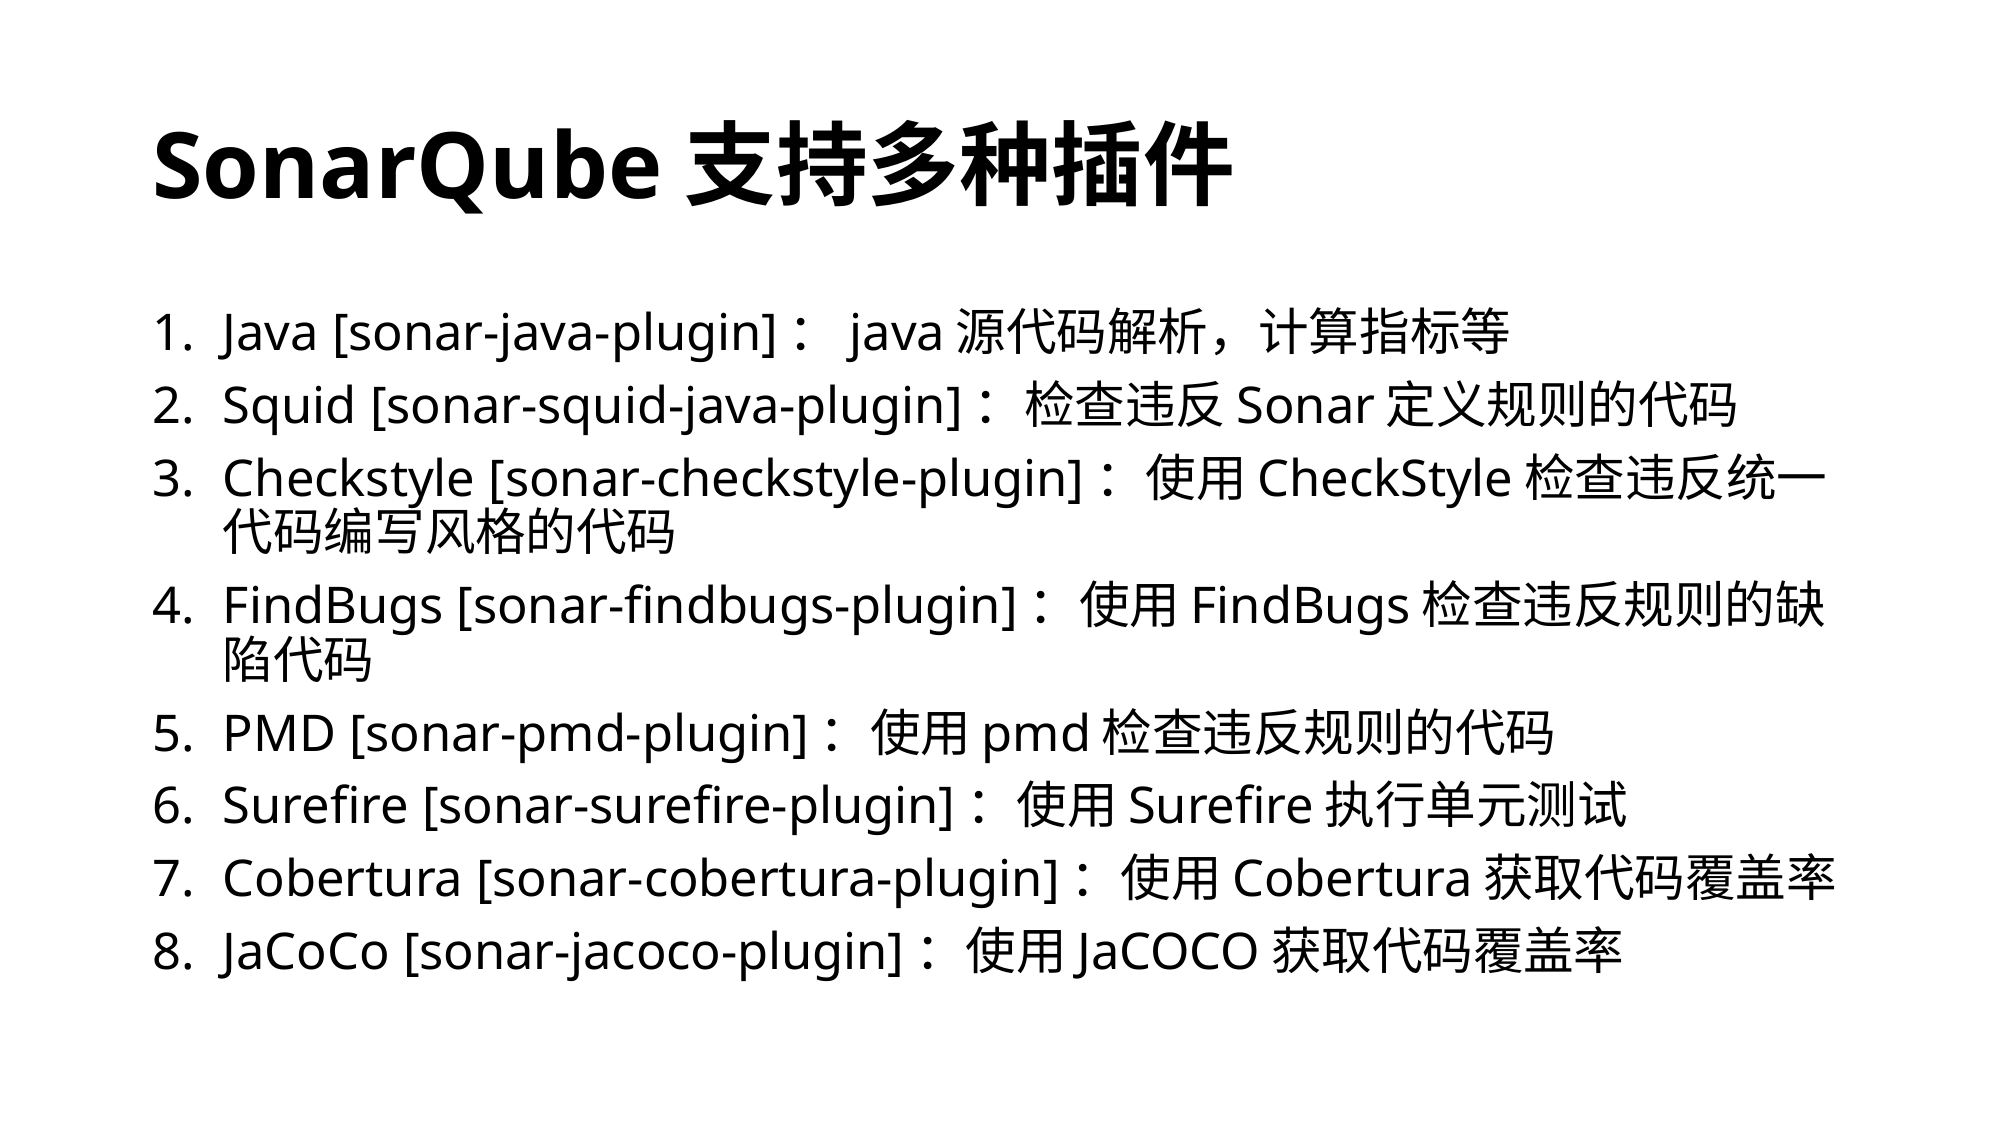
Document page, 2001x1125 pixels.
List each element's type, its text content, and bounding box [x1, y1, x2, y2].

title SonarQube支持多种插件 [137, 59, 1863, 278]
list Java [sonar-java-plugin]：java源代码解析，计算指标等 Squid [sonar-squid-java-plugin]：检查违反Sonar定义规则的代码 Checkstyle [sonar-checkstyle-plugin]：使用CheckStyle检查违反统一代码编写风格的代码 FindBugs [sonar-findbugs-plugin]：使用FindBugs检查违反规则的缺陷代码 PMD [sonar-pmd-plugin]：使用pmd检查违反规则的代码 Surefire [sonar-surefire-plugin]：使用Surefire执行单元测试 Cobertura [sonar-cobertura-plugin]：使用Cobertura获取代码覆盖率 JaCoCo [sonar-jacoco-plugin]：使用JaCOCO获取代码覆盖率 [137, 299, 1863, 1014]
